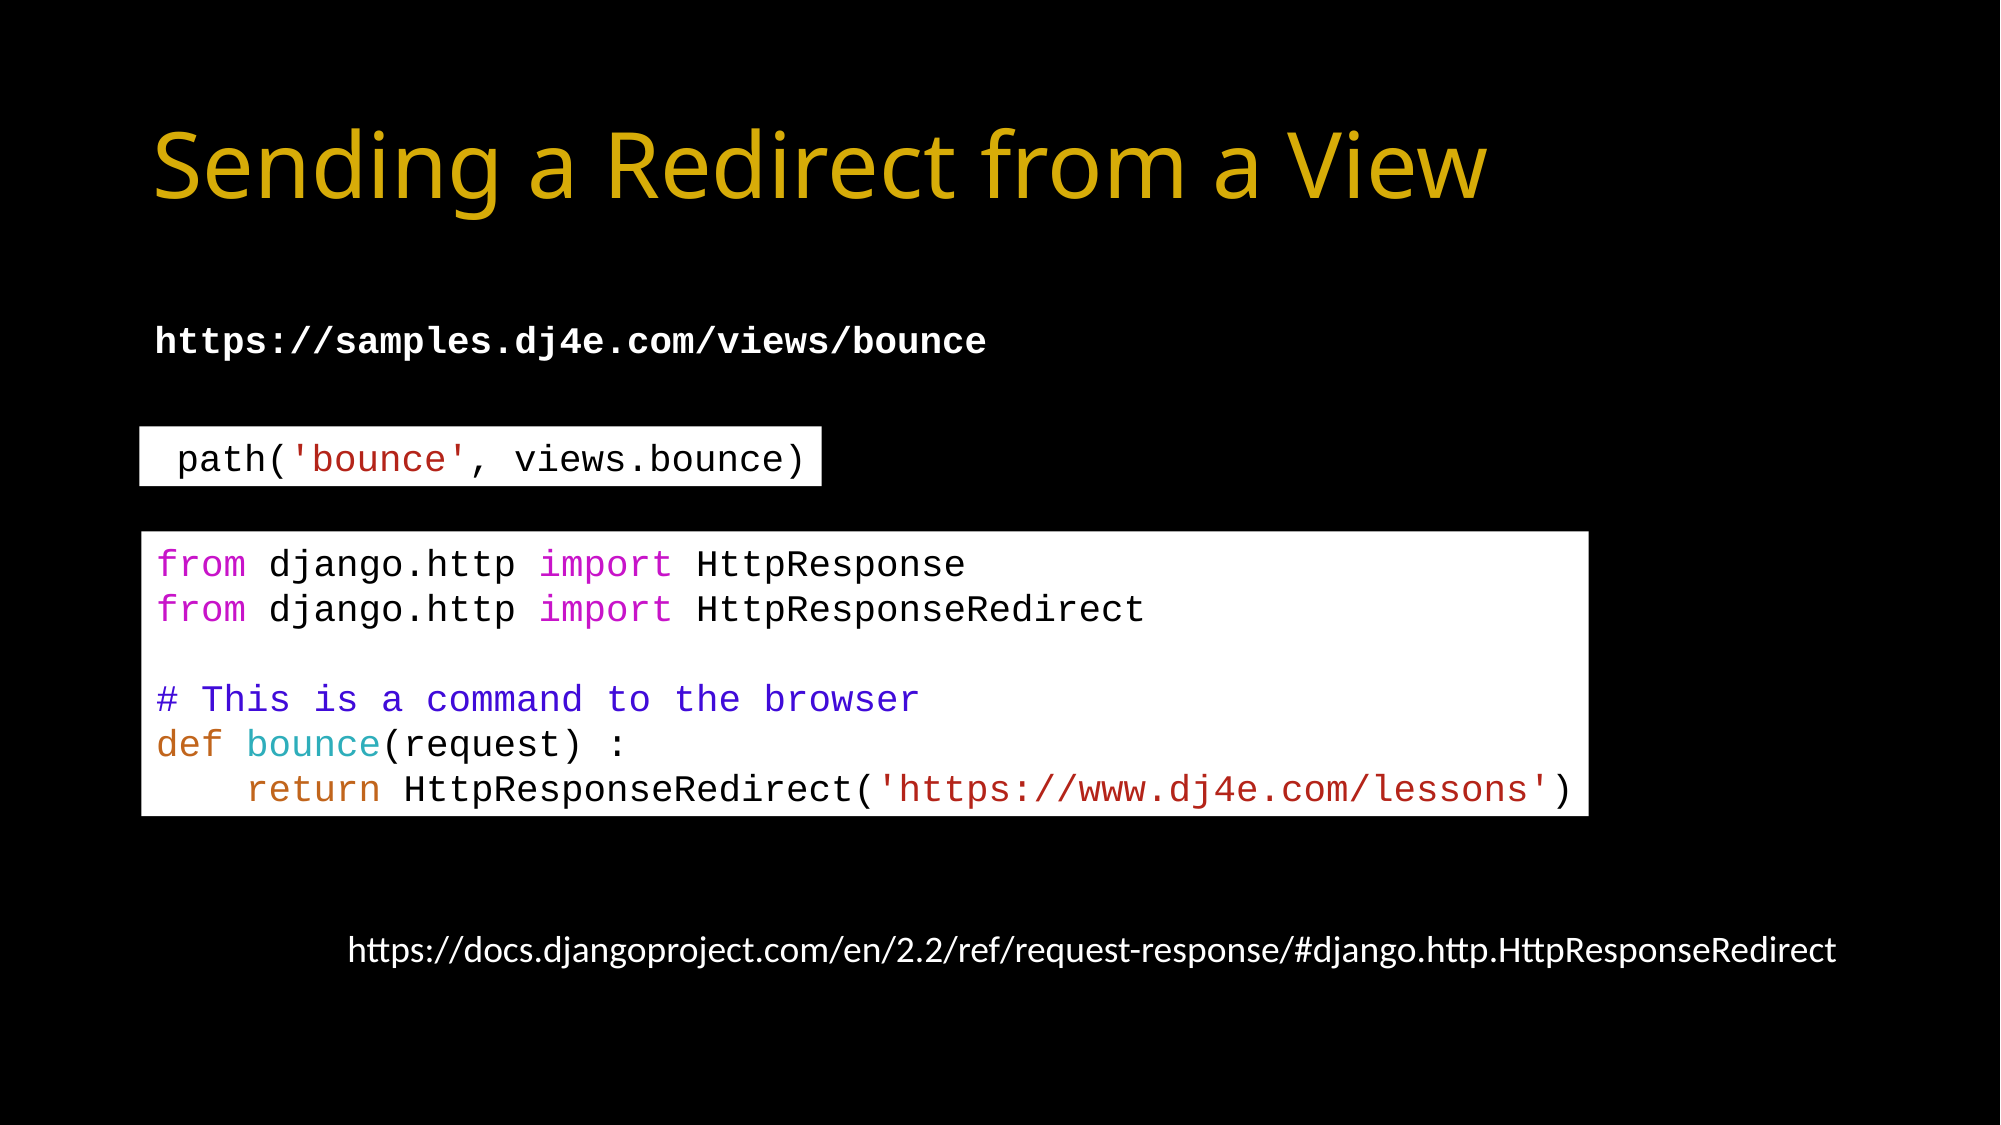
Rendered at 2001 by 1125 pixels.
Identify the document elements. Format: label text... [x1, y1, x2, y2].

text_box https://samples.dj4e.com/views/bounce [139, 308, 1025, 369]
title Sending a Redirect from a View [137, 59, 1863, 278]
text_box from django.http import HttpResponse from django.http import HttpResponseRedirect # This is a command to the browser def bounce(request) : return HttpResponseRedirect('https://www.dj4e.com/lessons') [141, 531, 1589, 817]
text_box https://docs.djangoproject.com/en/2.2/ref/request-response/#django.http.HttpResponseRedirect [332, 917, 1854, 977]
text_box path('bounce', views.bounce) [139, 426, 822, 487]
